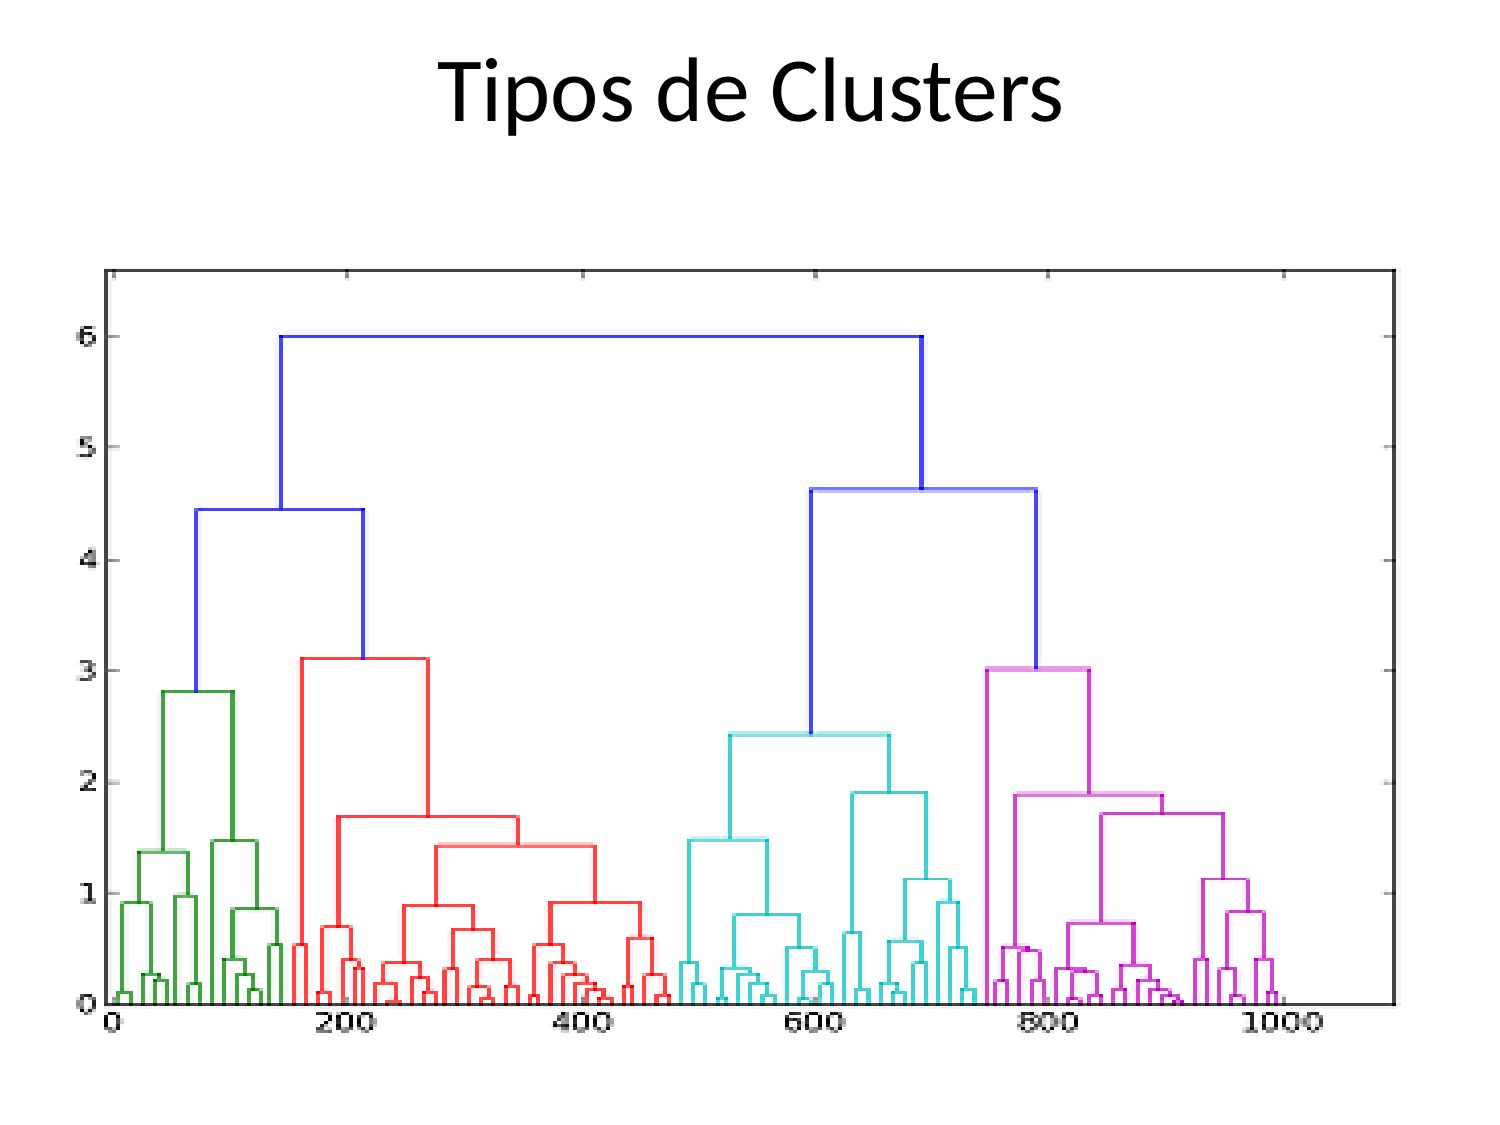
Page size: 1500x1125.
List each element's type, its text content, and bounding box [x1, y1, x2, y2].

title Tipos de Clusters [76, 20, 1427, 149]
picture [76, 266, 1401, 1034]
